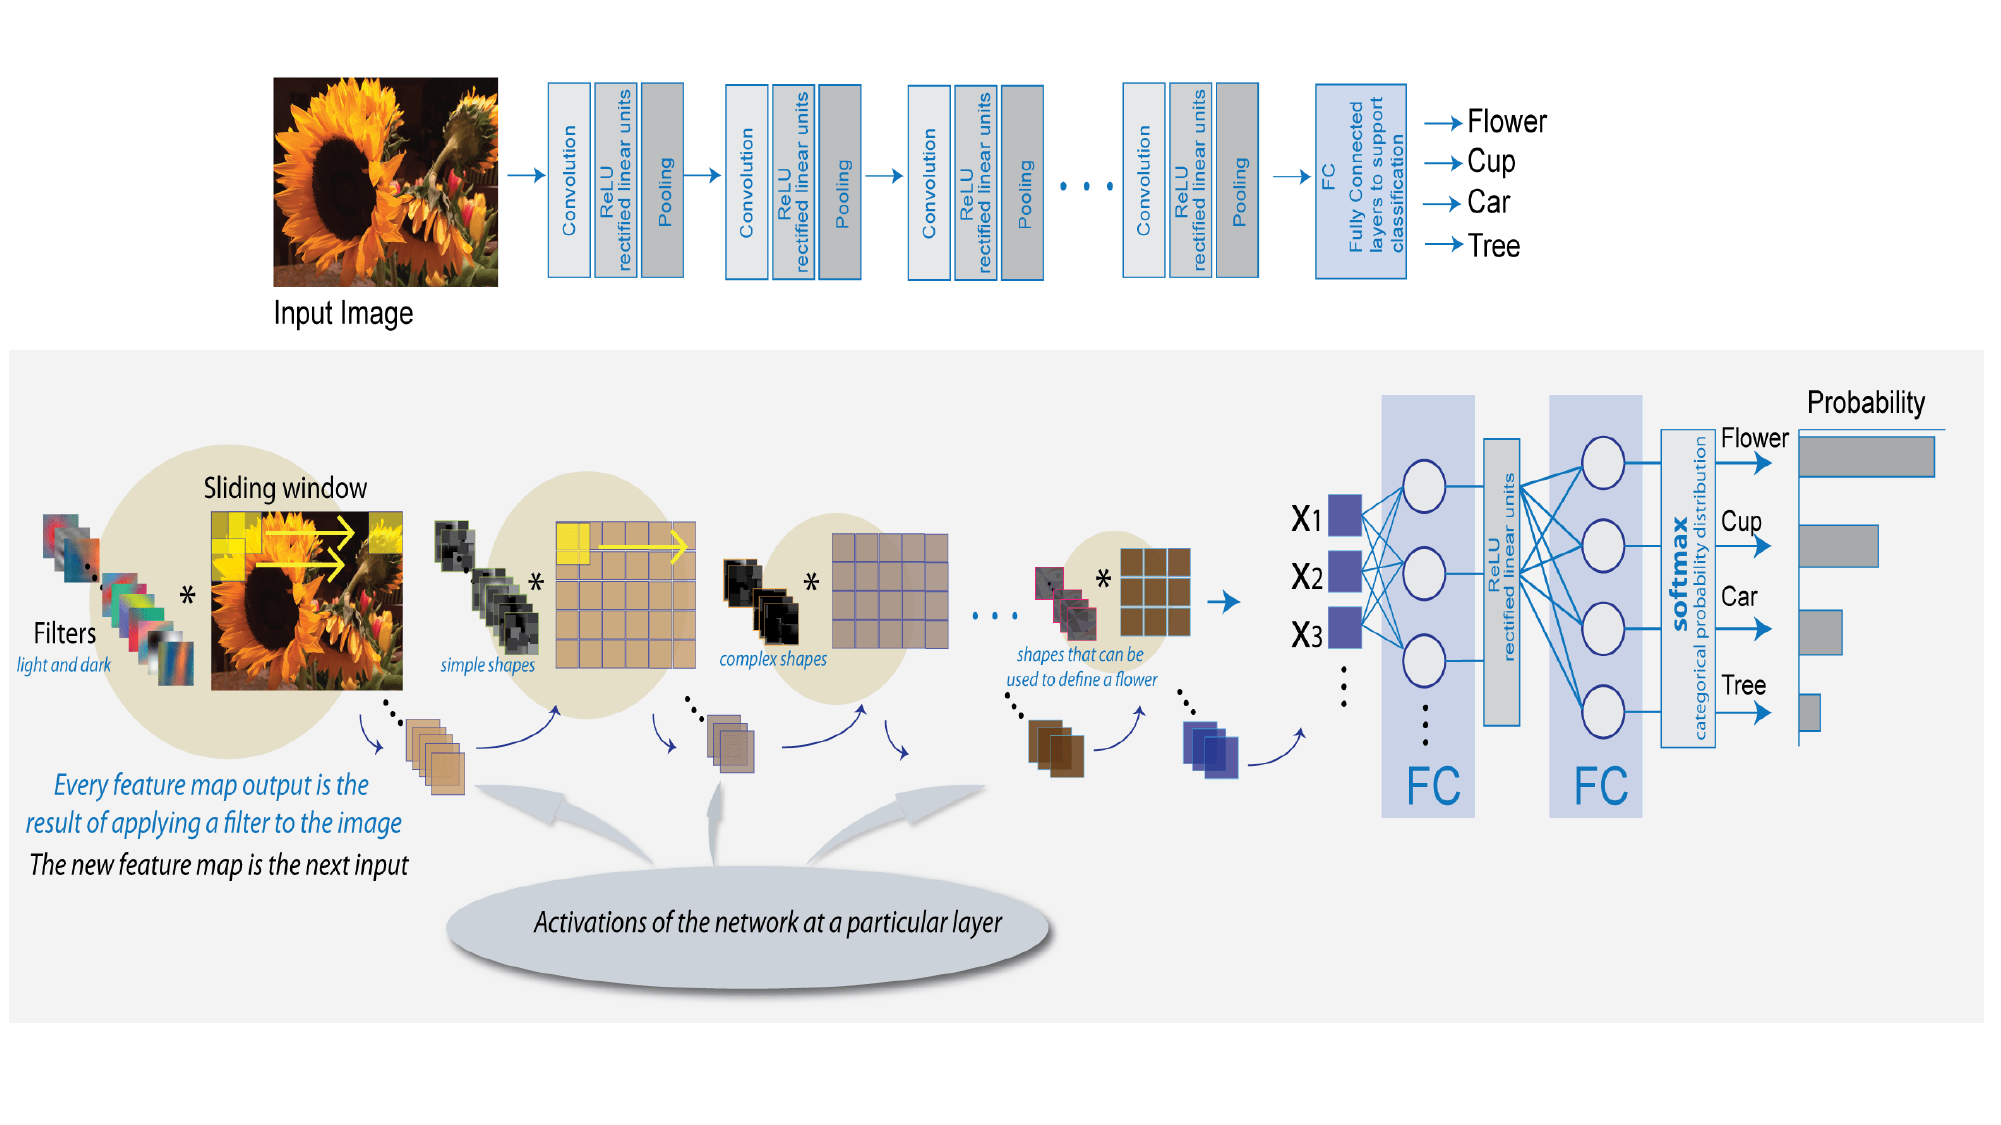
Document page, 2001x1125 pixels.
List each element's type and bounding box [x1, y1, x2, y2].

list [9, 45, 1984, 1111]
